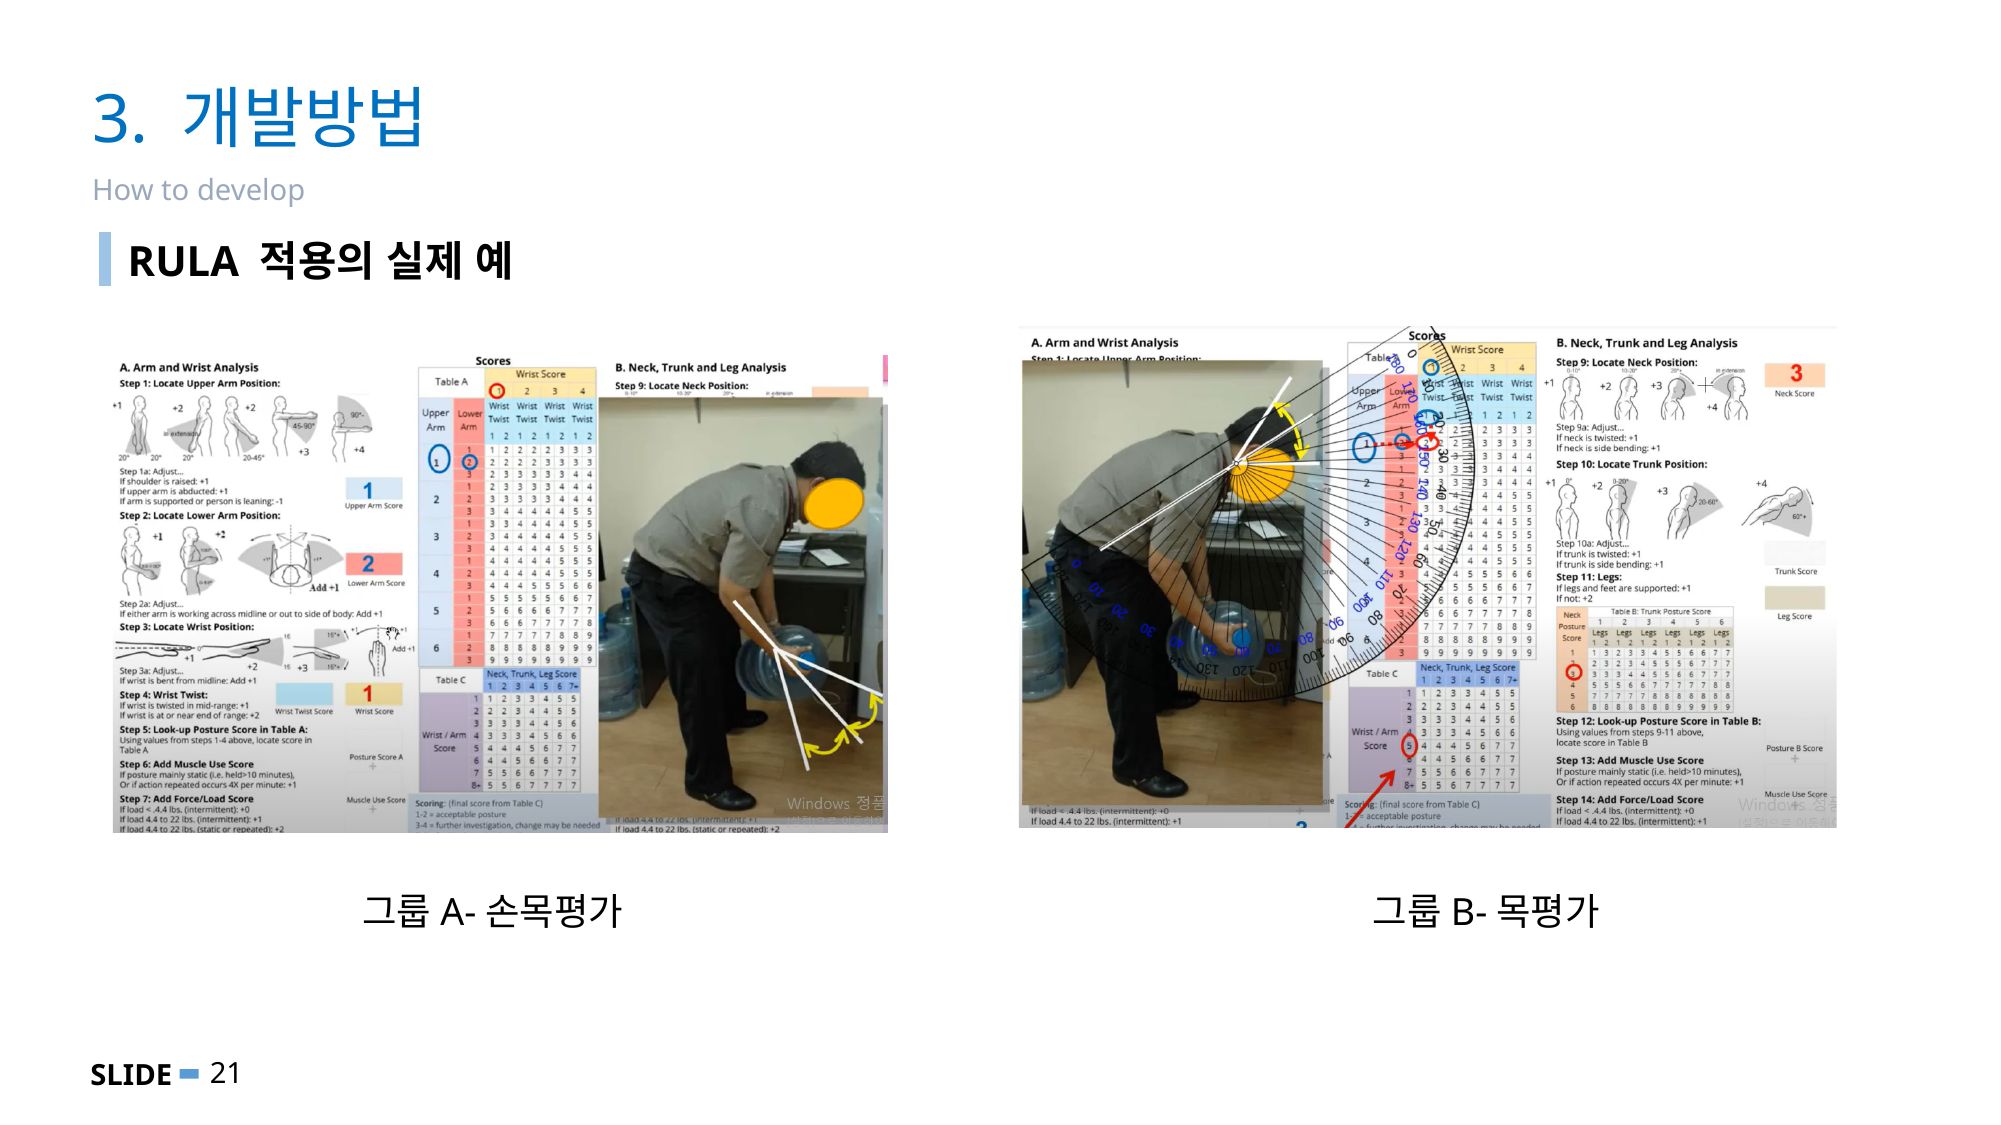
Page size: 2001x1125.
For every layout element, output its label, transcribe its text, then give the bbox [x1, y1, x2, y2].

text_box 그룹B-목평가 [1358, 880, 1615, 941]
title 3. 개발방법 [77, 75, 1941, 168]
picture [1018, 325, 1837, 828]
picture [112, 355, 888, 833]
text_box RULA 적용의 실제 예 [112, 227, 1976, 292]
text_box 그룹A-손목평가 [347, 880, 639, 941]
list How to develop [77, 168, 1941, 240]
